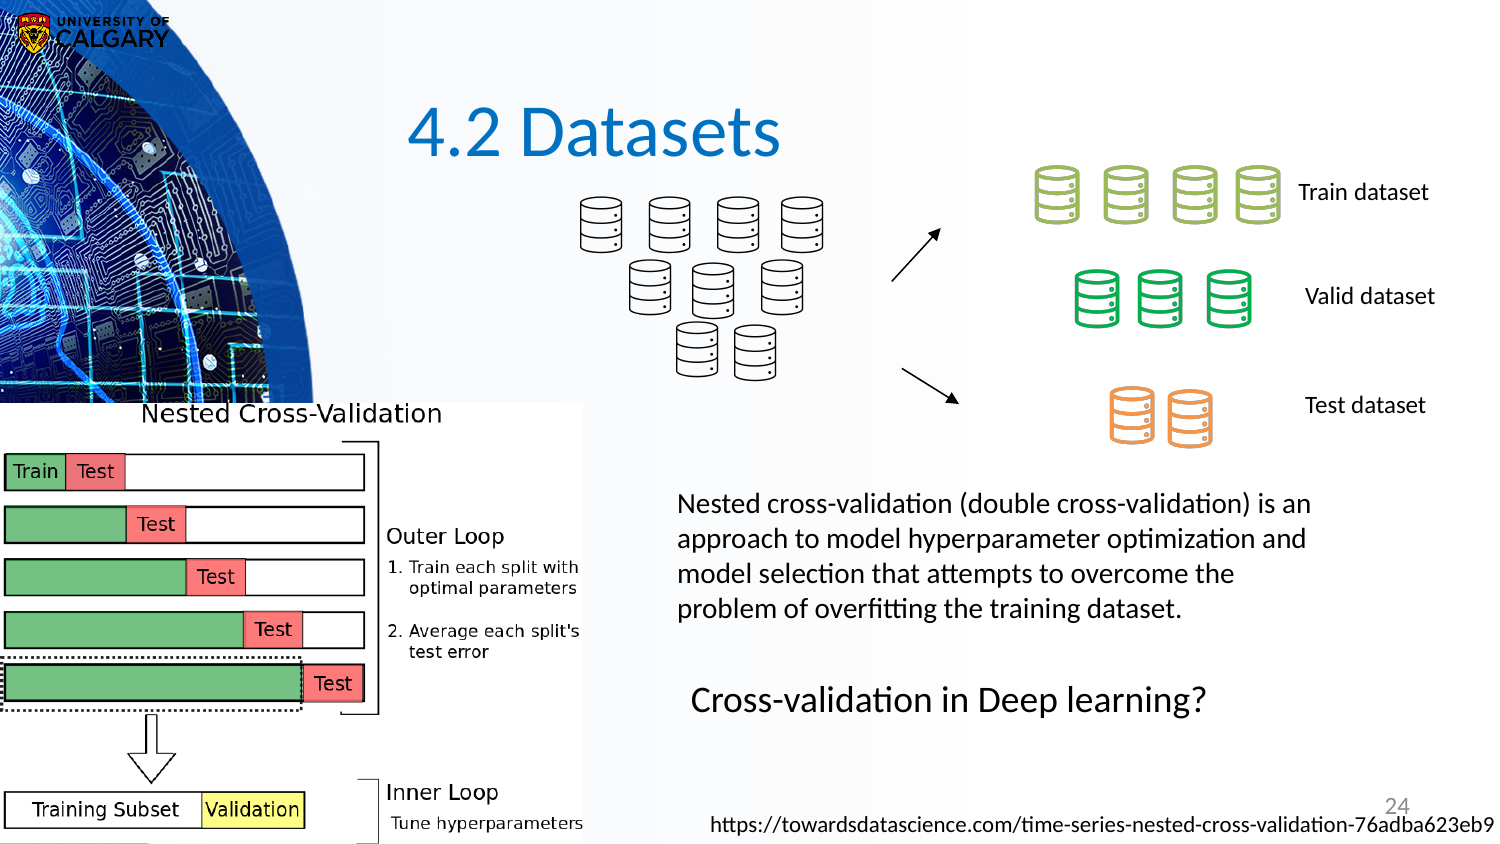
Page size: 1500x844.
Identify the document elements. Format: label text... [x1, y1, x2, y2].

slide_number 24 [1074, 782, 1425, 827]
text_box https://towardsdatascience.com/time-series-nested-cross-validation-76adba623eb9 [695, 802, 1500, 844]
text_box Valid dataset [1290, 271, 1451, 317]
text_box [901, 368, 960, 405]
text_box Nested cross-validation (double cross-validation) is an approach to model hyperparameter optimization and model selection that attempts to overcome the problem of overfitting the training dataset. [662, 476, 1341, 632]
text_box Cross-validation in Deep learning? [676, 668, 1224, 728]
title 4.2 Datasets [392, 66, 1424, 186]
text_box Test dataset [1290, 381, 1442, 426]
text_box Train dataset [1296, 167, 1445, 213]
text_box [891, 227, 941, 282]
picture [0, 0, 1500, 844]
